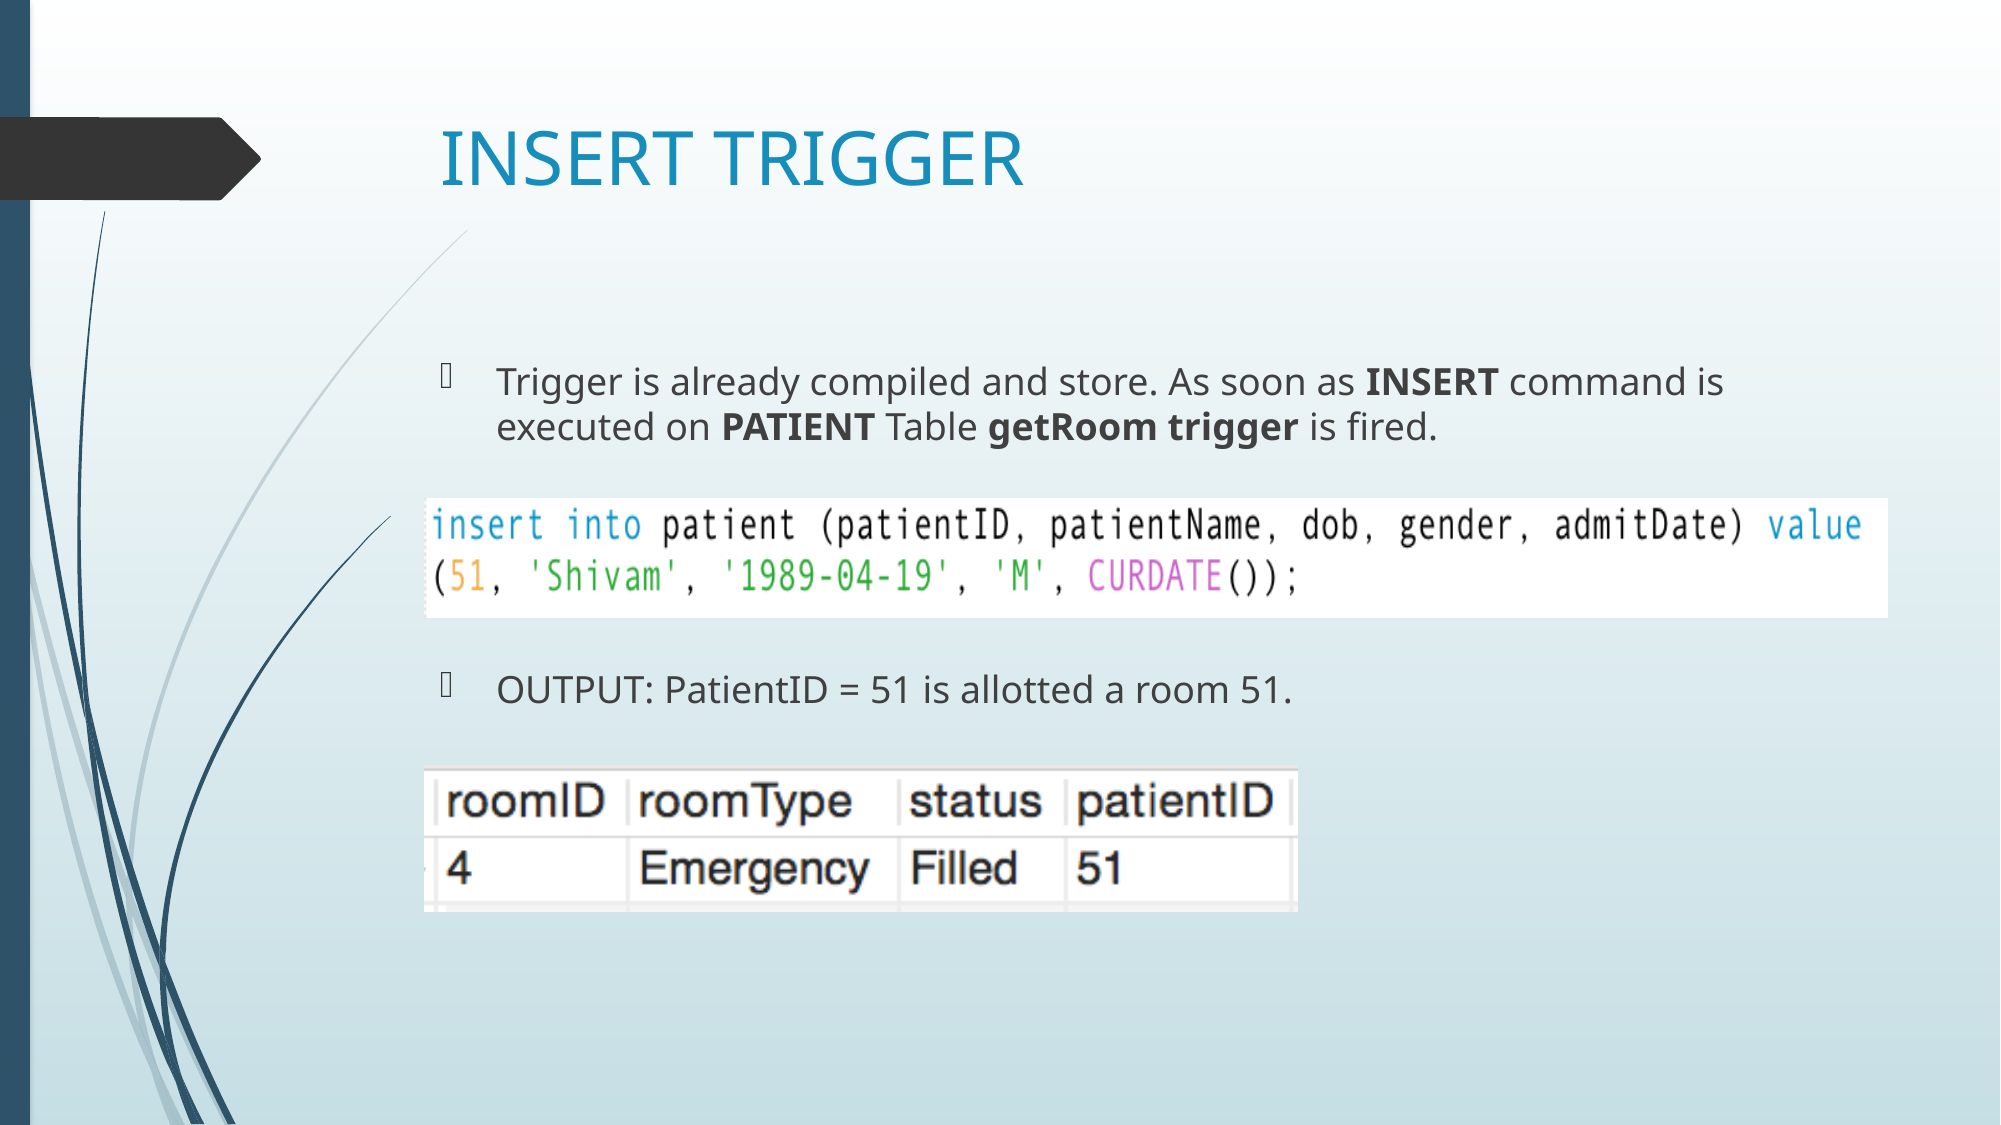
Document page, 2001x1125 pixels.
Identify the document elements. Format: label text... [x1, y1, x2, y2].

picture [424, 765, 1298, 912]
title INSERT TRIGGER [425, 102, 1888, 313]
picture [424, 498, 1888, 618]
list Trigger is already compiled and store. As soon as INSERT command is executed on PATIENT Table getRoom trigger is fired. OUTPUT: PatientID = 51 is allotted a room 51. [424, 350, 1888, 498]
list Trigger is already compiled and store. As soon as INSERT command is executed on PATIENT Table getRoom trigger is fired. OUTPUT: PatientID = 51 is allotted a room 51. [424, 624, 1888, 970]
